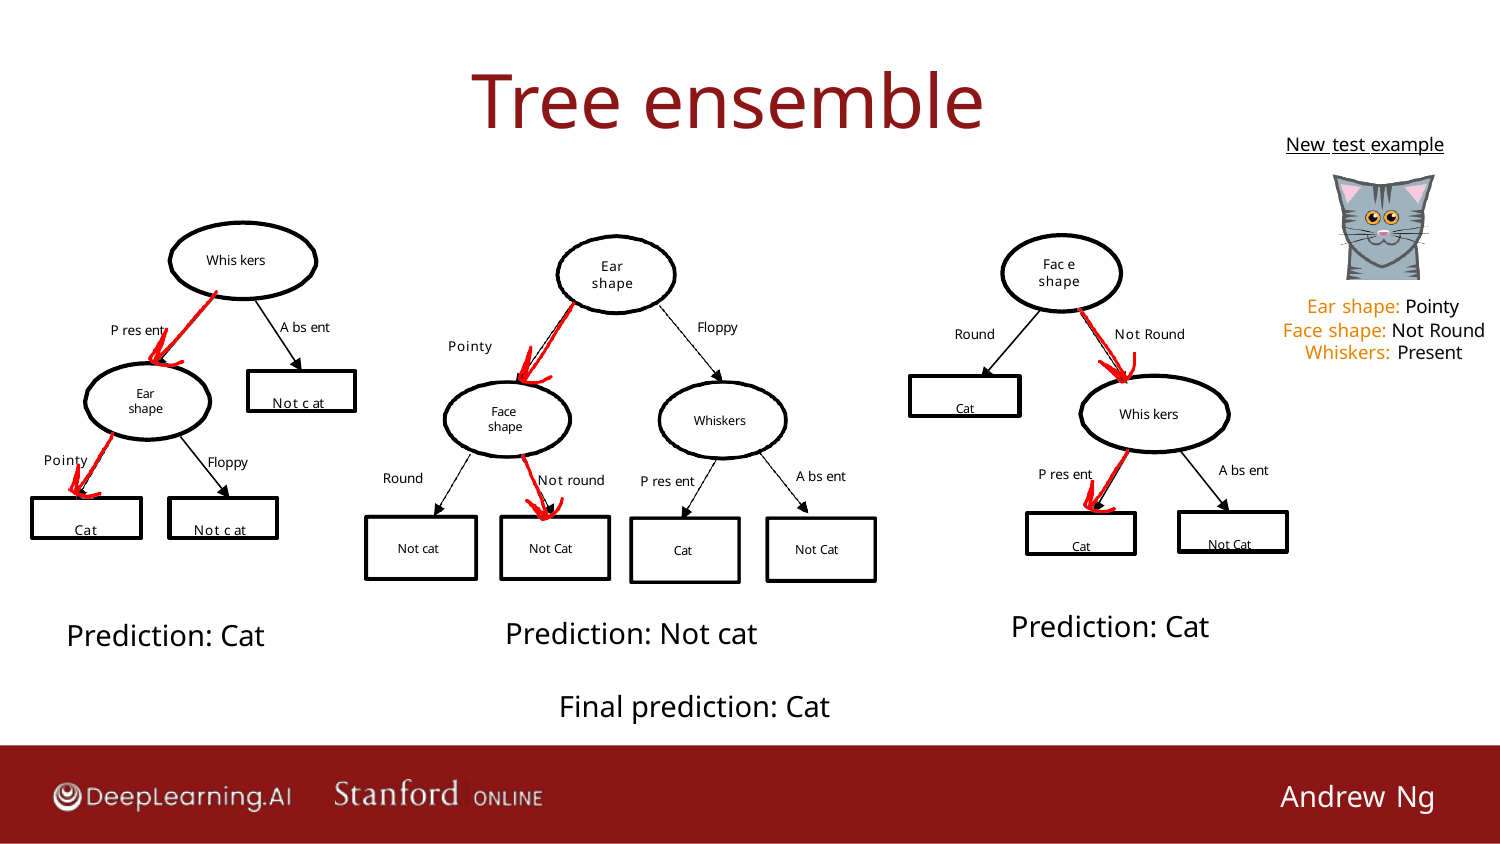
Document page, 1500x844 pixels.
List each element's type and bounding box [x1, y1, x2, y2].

text_box [41, 449, 68, 469]
picture [1077, 308, 1136, 385]
picture [363, 234, 877, 585]
text_box [31, 497, 142, 538]
picture [148, 290, 218, 368]
text_box [1080, 375, 1287, 552]
picture [1082, 449, 1129, 514]
text_box [909, 235, 1122, 439]
text_box [1216, 459, 1275, 478]
text_box [82, 296, 278, 538]
text_box [556, 685, 859, 724]
text_box [1027, 513, 1136, 554]
text_box [1136, 323, 1196, 343]
text_box [64, 614, 287, 652]
picture [68, 432, 114, 500]
picture [335, 779, 544, 814]
text_box [169, 222, 317, 300]
picture [51, 770, 293, 825]
text_box [1283, 130, 1463, 155]
text_box [247, 300, 356, 412]
title [469, 51, 1030, 195]
text_box [1269, 292, 1497, 364]
text_box [1008, 605, 1231, 644]
picture [1329, 163, 1435, 280]
footer [1277, 774, 1445, 844]
text_box [503, 612, 783, 651]
text_box [1036, 463, 1082, 483]
